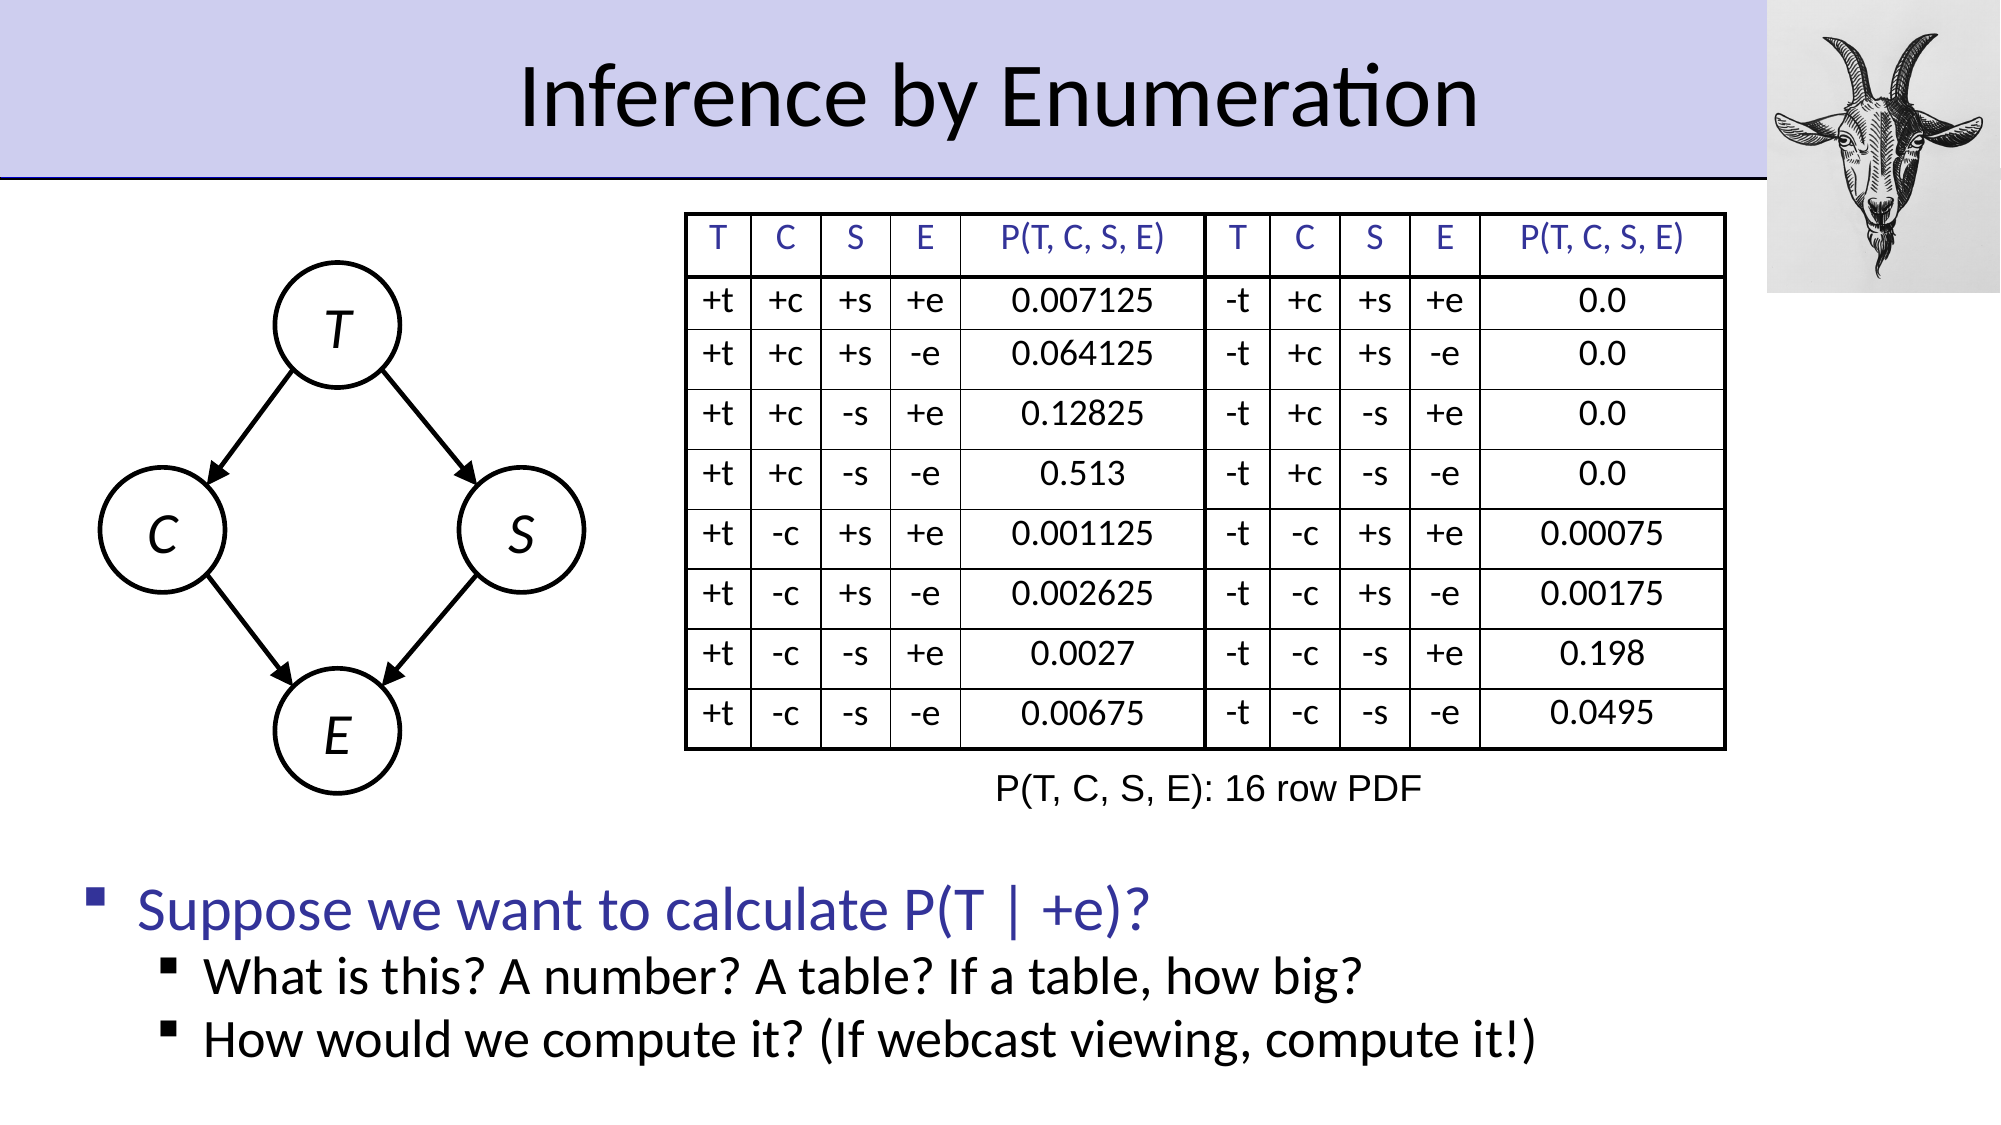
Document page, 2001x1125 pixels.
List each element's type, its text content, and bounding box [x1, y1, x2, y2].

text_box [99, 262, 585, 794]
table_cell -t [1207, 279, 1269, 329]
table_cell 0.198 [1481, 630, 1723, 688]
table_cell -t [1207, 510, 1269, 568]
table_cell 0.002625 [961, 570, 1203, 628]
table_cell -c [1271, 510, 1339, 568]
table_cell +t [688, 690, 750, 747]
table_cell -t [1207, 570, 1269, 628]
table_cell 0.00075 [1481, 510, 1723, 568]
table_cell +e [1411, 279, 1479, 329]
table_cell 0.0 [1481, 450, 1723, 508]
list Suppose we want to calculate P(T | +e)? What is this? A number? A table? If a table, how big? How would we compute it? (If webcast viewing, compute it!) [66, 874, 1934, 1056]
table_cell -t [1207, 630, 1269, 688]
table_header C [1271, 216, 1339, 275]
table_cell +t [688, 390, 750, 449]
table_cell -c [1271, 570, 1339, 628]
table_header S [1341, 216, 1409, 275]
table_cell -t [1207, 390, 1269, 449]
table_cell -c [752, 510, 820, 568]
table_cell -c [752, 570, 820, 628]
table_cell 0.007125 [961, 279, 1203, 329]
table_cell +c [752, 450, 820, 509]
table_cell -c [752, 690, 820, 747]
table_cell +c [1271, 390, 1339, 449]
table_cell -c [752, 630, 820, 688]
table_cell +t [688, 510, 750, 568]
table_cell -s [822, 450, 890, 509]
table_cell 0.00675 [961, 690, 1203, 747]
table_cell 0.064125 [961, 330, 1203, 389]
table_cell 0.00175 [1481, 570, 1723, 628]
table_cell +e [1411, 630, 1479, 688]
text_box P(T, C, S, E): 16 row PDF [980, 756, 1643, 817]
table_cell +c [752, 330, 820, 389]
table_cell -t [1207, 690, 1269, 747]
table_cell +s [1341, 330, 1409, 389]
table_cell -s [1341, 450, 1409, 508]
table_cell 0.001125 [961, 510, 1203, 568]
table_cell +e [891, 279, 960, 329]
table_cell -s [1341, 630, 1409, 688]
table_cell +s [1341, 279, 1409, 329]
table_cell +e [891, 390, 960, 449]
table_cell +c [1271, 450, 1339, 508]
table_cell +c [752, 390, 820, 449]
table_header T [1207, 216, 1269, 275]
table_cell +s [822, 570, 890, 628]
table_header P(T, C, S, E) [1481, 216, 1723, 275]
table_cell 0.0 [1481, 279, 1723, 329]
table_cell +c [1271, 330, 1339, 389]
table_cell -s [1341, 390, 1409, 449]
table_cell +t [688, 570, 750, 628]
table_cell +s [1341, 510, 1409, 568]
table_cell -e [891, 450, 960, 509]
table_cell +t [688, 630, 750, 688]
table_cell -c [1271, 630, 1339, 688]
table_cell +t [688, 450, 750, 509]
table_cell 0.12825 [961, 390, 1203, 449]
table_cell +s [1341, 570, 1409, 628]
table_cell -s [1341, 690, 1409, 747]
table_cell -t [1207, 330, 1269, 389]
table_cell 0.513 [961, 450, 1203, 509]
table_cell +s [822, 330, 890, 389]
table_cell +e [1411, 390, 1479, 449]
table_cell +e [891, 630, 960, 688]
table_cell +e [1411, 510, 1479, 568]
title Inference by Enumeration [0, 0, 1764, 184]
table_header E [1411, 216, 1479, 275]
table_cell +t [688, 279, 750, 329]
table_cell -s [822, 630, 890, 688]
table_cell -s [822, 690, 890, 747]
picture [1767, 0, 2000, 293]
table_header P(T, C, S, E) [961, 216, 1203, 275]
table_cell -e [891, 690, 960, 747]
table_header T [688, 216, 750, 275]
table_cell -e [1411, 570, 1479, 628]
table_cell +s [822, 510, 890, 568]
table_cell 0.0 [1481, 390, 1723, 449]
table_cell 0.0027 [961, 630, 1203, 688]
table_cell 0.0 [1481, 330, 1723, 389]
table_cell -c [1271, 690, 1339, 747]
table_cell -s [822, 390, 890, 449]
table_header S [822, 216, 890, 275]
table_cell -e [1411, 690, 1479, 747]
table_cell -e [1411, 450, 1479, 508]
table_cell +c [1271, 279, 1339, 329]
table_cell -e [1411, 330, 1479, 389]
table_cell +e [891, 510, 960, 568]
table_cell 0.0495 [1481, 690, 1723, 747]
table_cell +s [822, 279, 890, 329]
table_cell -e [891, 330, 960, 389]
table_cell -e [891, 570, 960, 628]
table_cell +t [688, 330, 750, 389]
table_cell +c [752, 279, 820, 329]
table_header E [891, 216, 960, 275]
table_header C [752, 216, 820, 275]
table_cell -t [1207, 450, 1269, 508]
